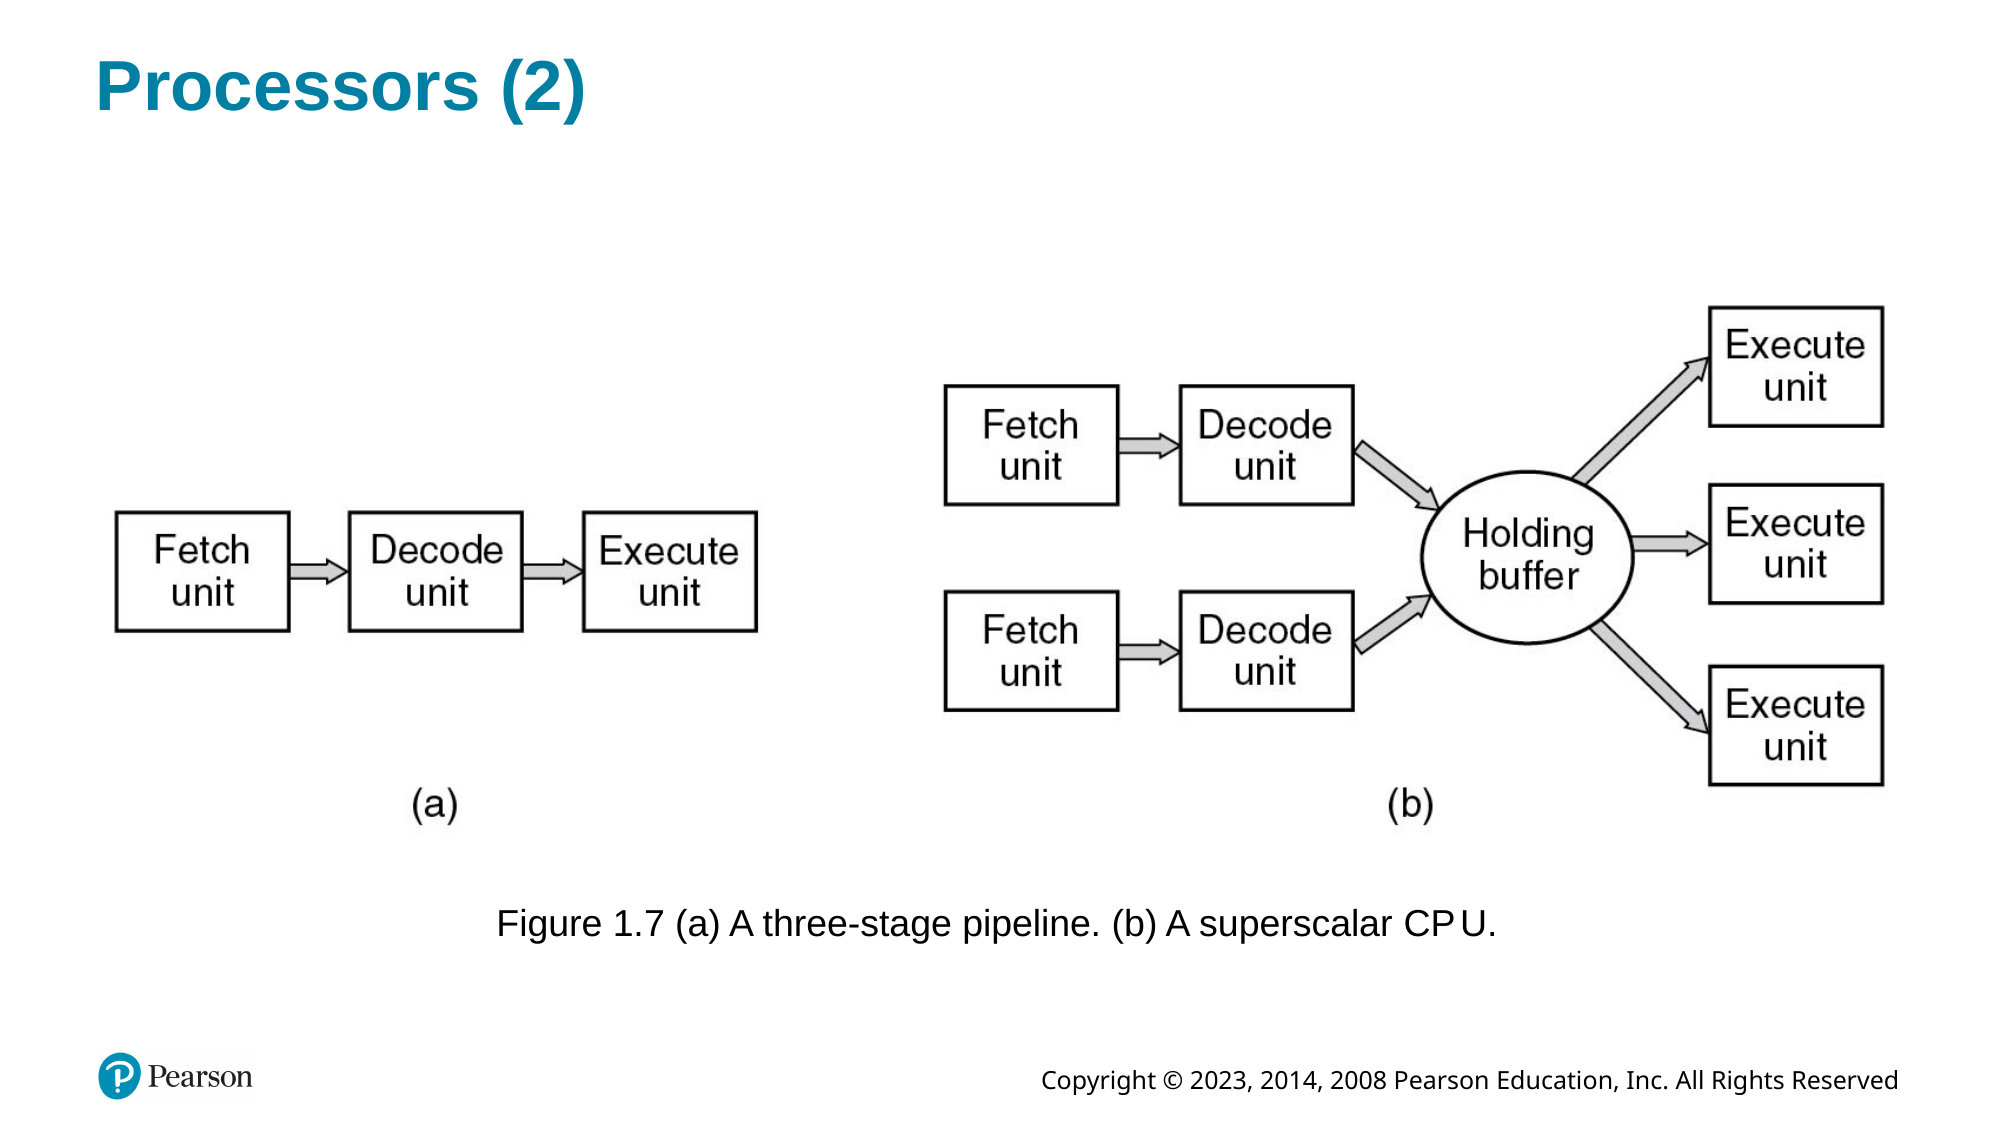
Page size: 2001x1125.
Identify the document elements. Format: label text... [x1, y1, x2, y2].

picture [106, 303, 1894, 837]
title Processors (2) [95, 0, 1906, 179]
picture [97, 1051, 254, 1101]
list Figure 1.7 (a) A three-stage pipeline. (b) A superscalar C P U. [496, 848, 1506, 1125]
